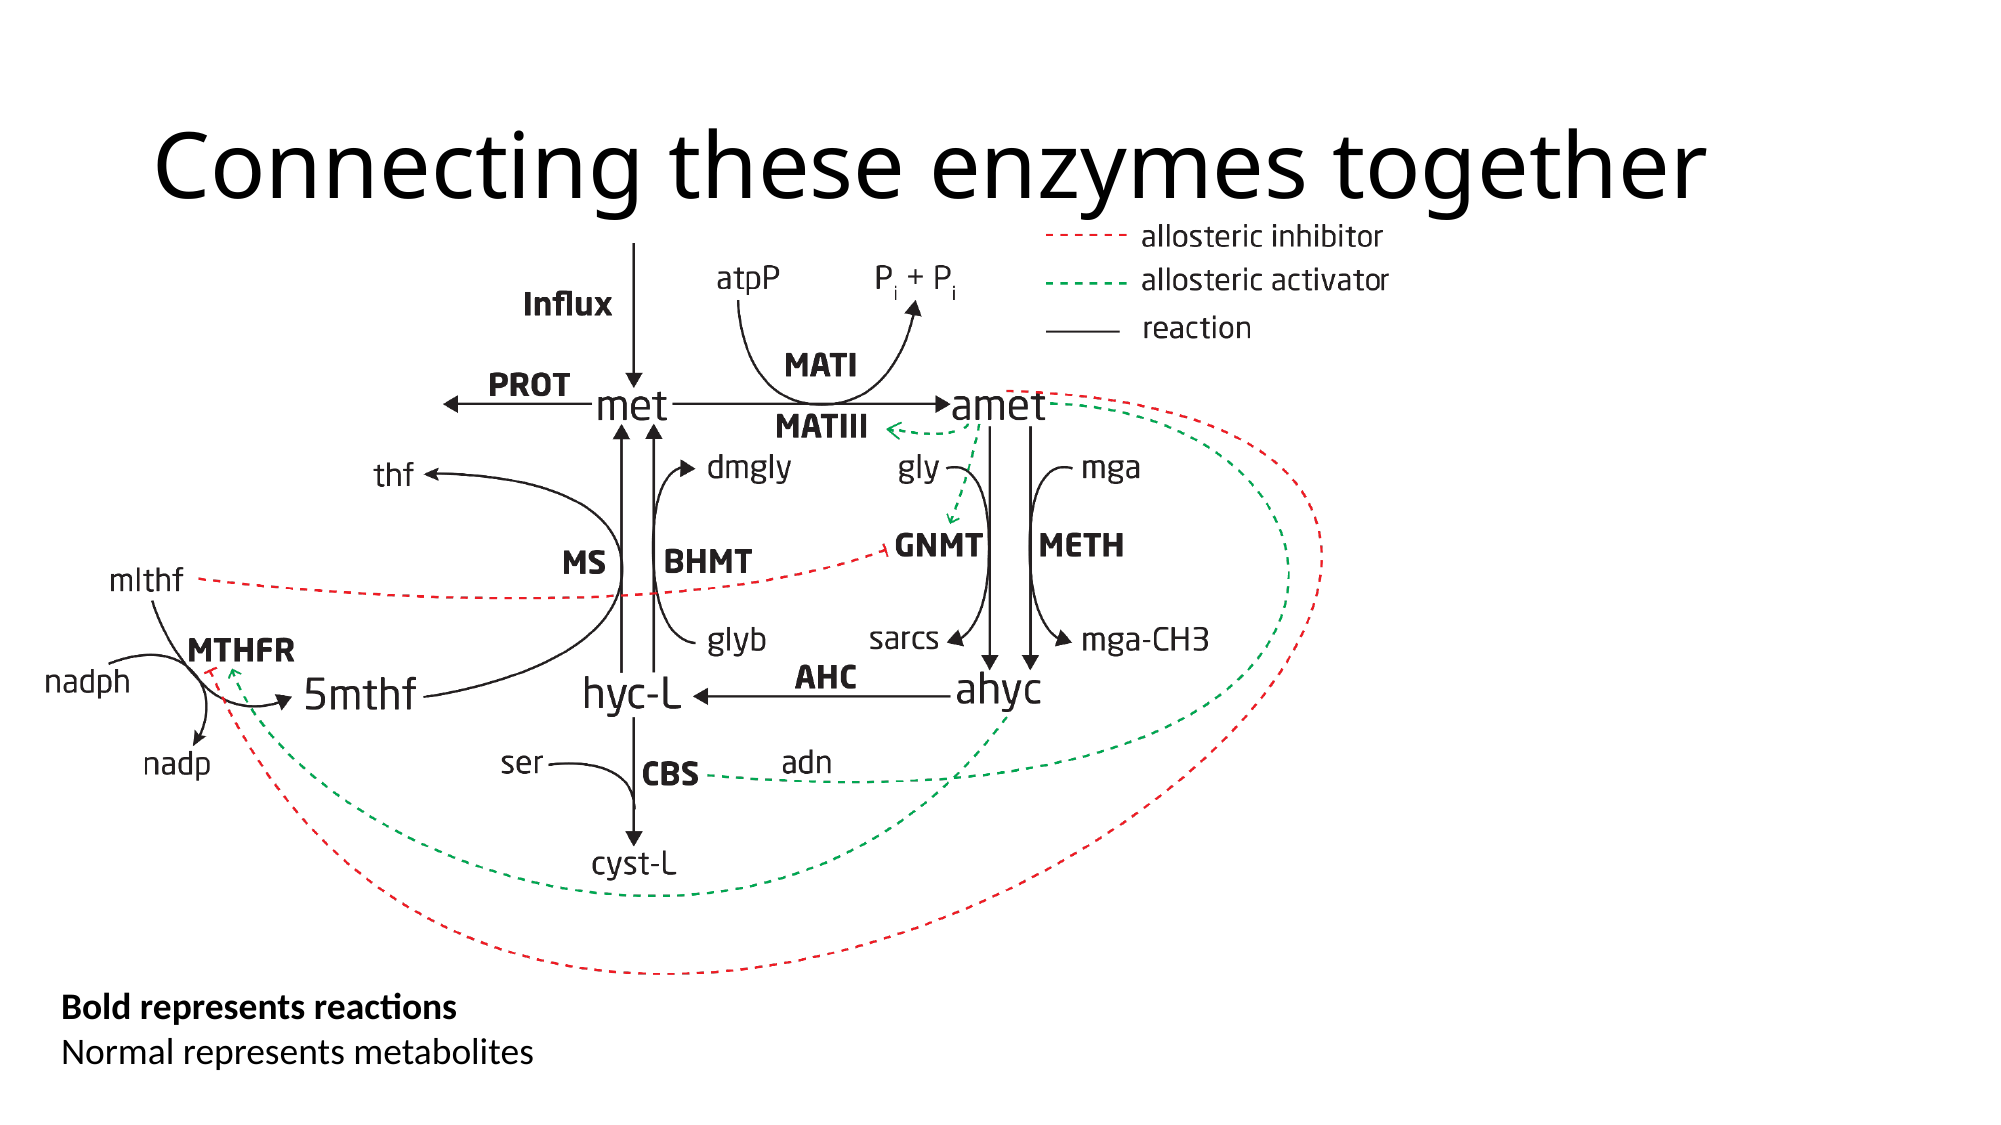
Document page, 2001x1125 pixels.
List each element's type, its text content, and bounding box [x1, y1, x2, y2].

picture [46, 224, 1389, 975]
title Connecting these enzymes together [137, 59, 1863, 278]
text_box Bold represents reactions Normal represents metabolites [46, 975, 586, 1080]
